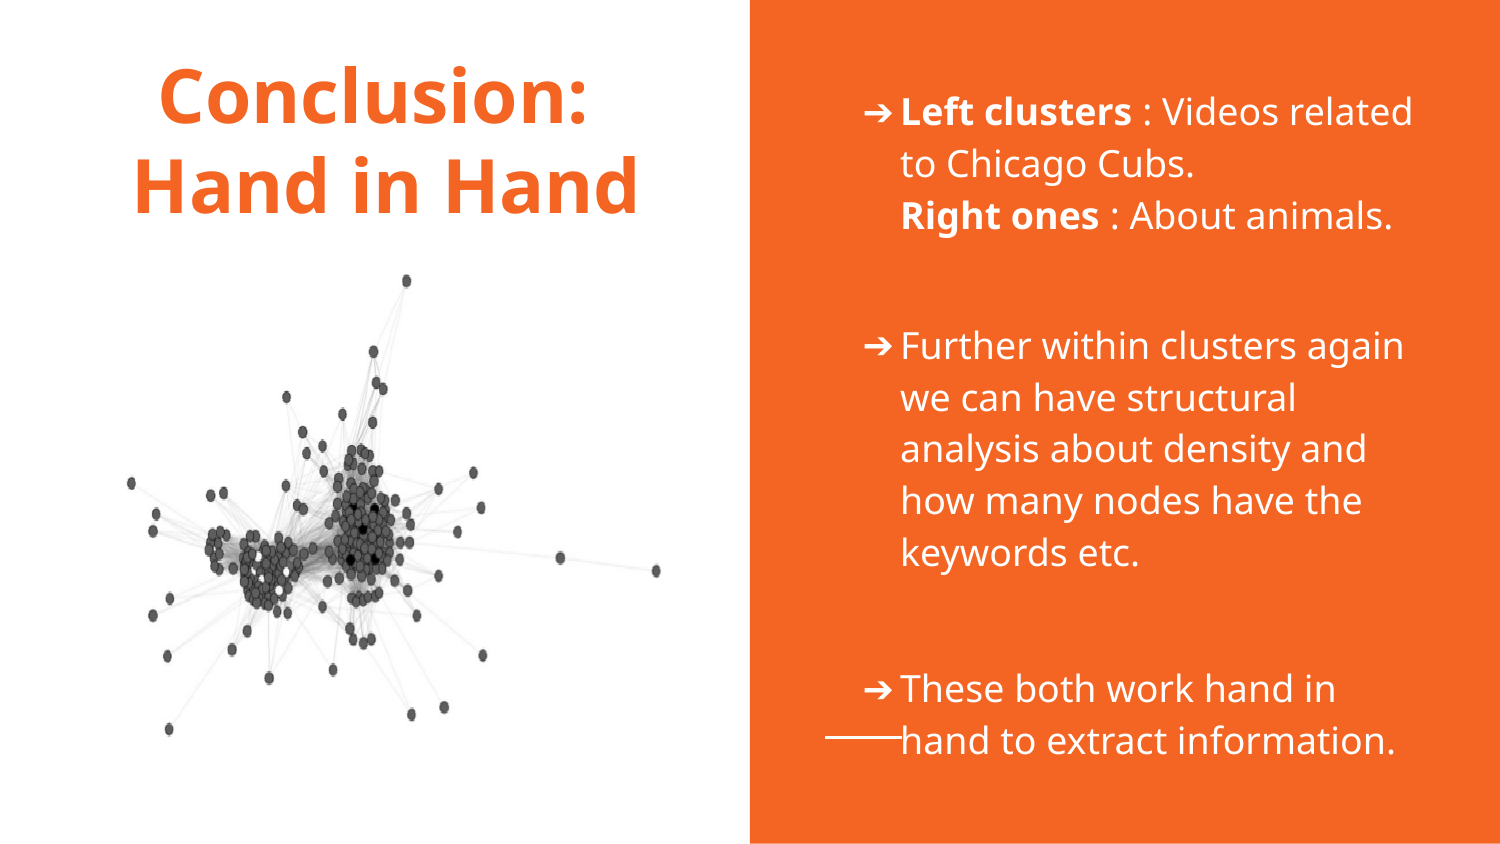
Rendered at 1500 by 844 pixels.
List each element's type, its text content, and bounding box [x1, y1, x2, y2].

picture [29, 248, 717, 750]
list Left clusters : Videos related to Chicago Cubs. Right ones : About animals. Further within clusters again we can have structural analysis about density and how many nodes have the keywords etc. These both work hand in hand to extract information. [810, 118, 1440, 725]
title Conclusion: Hand in Hand [41, 27, 706, 244]
